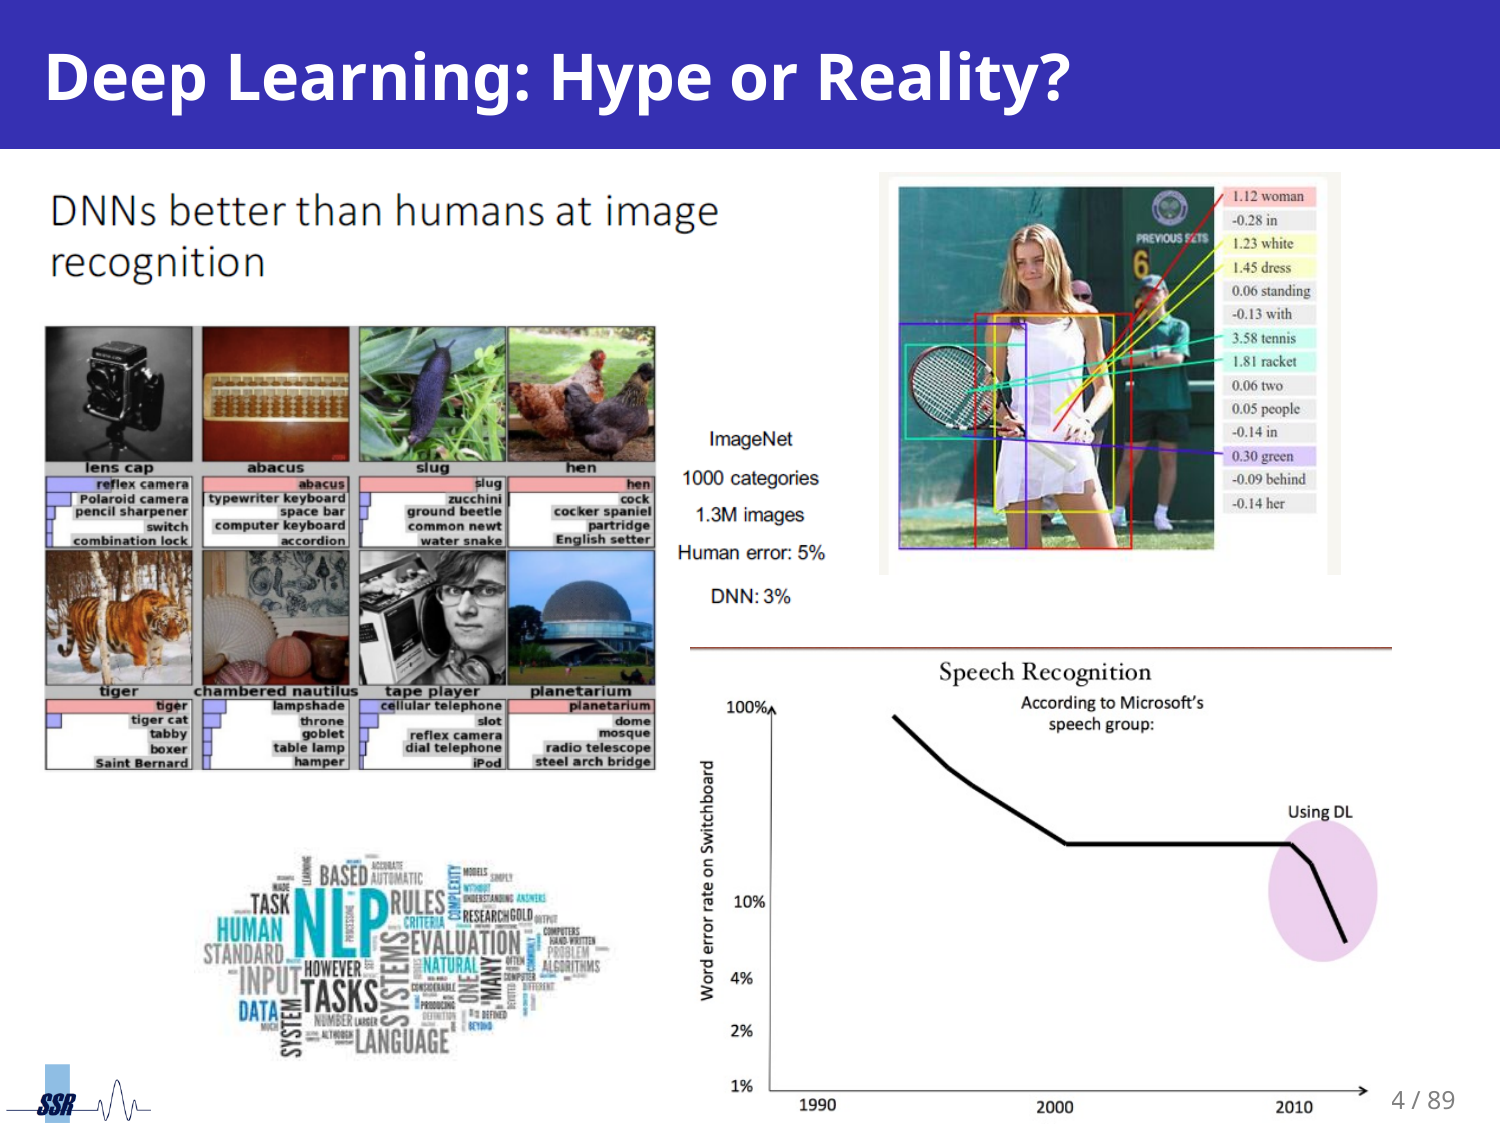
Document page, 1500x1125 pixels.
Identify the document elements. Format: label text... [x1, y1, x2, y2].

picture [194, 810, 619, 1102]
picture [879, 172, 1341, 576]
picture [29, 184, 1393, 1124]
title Deep Learning: Hype or Reality? [0, 0, 1500, 151]
picture [1, 1062, 151, 1125]
